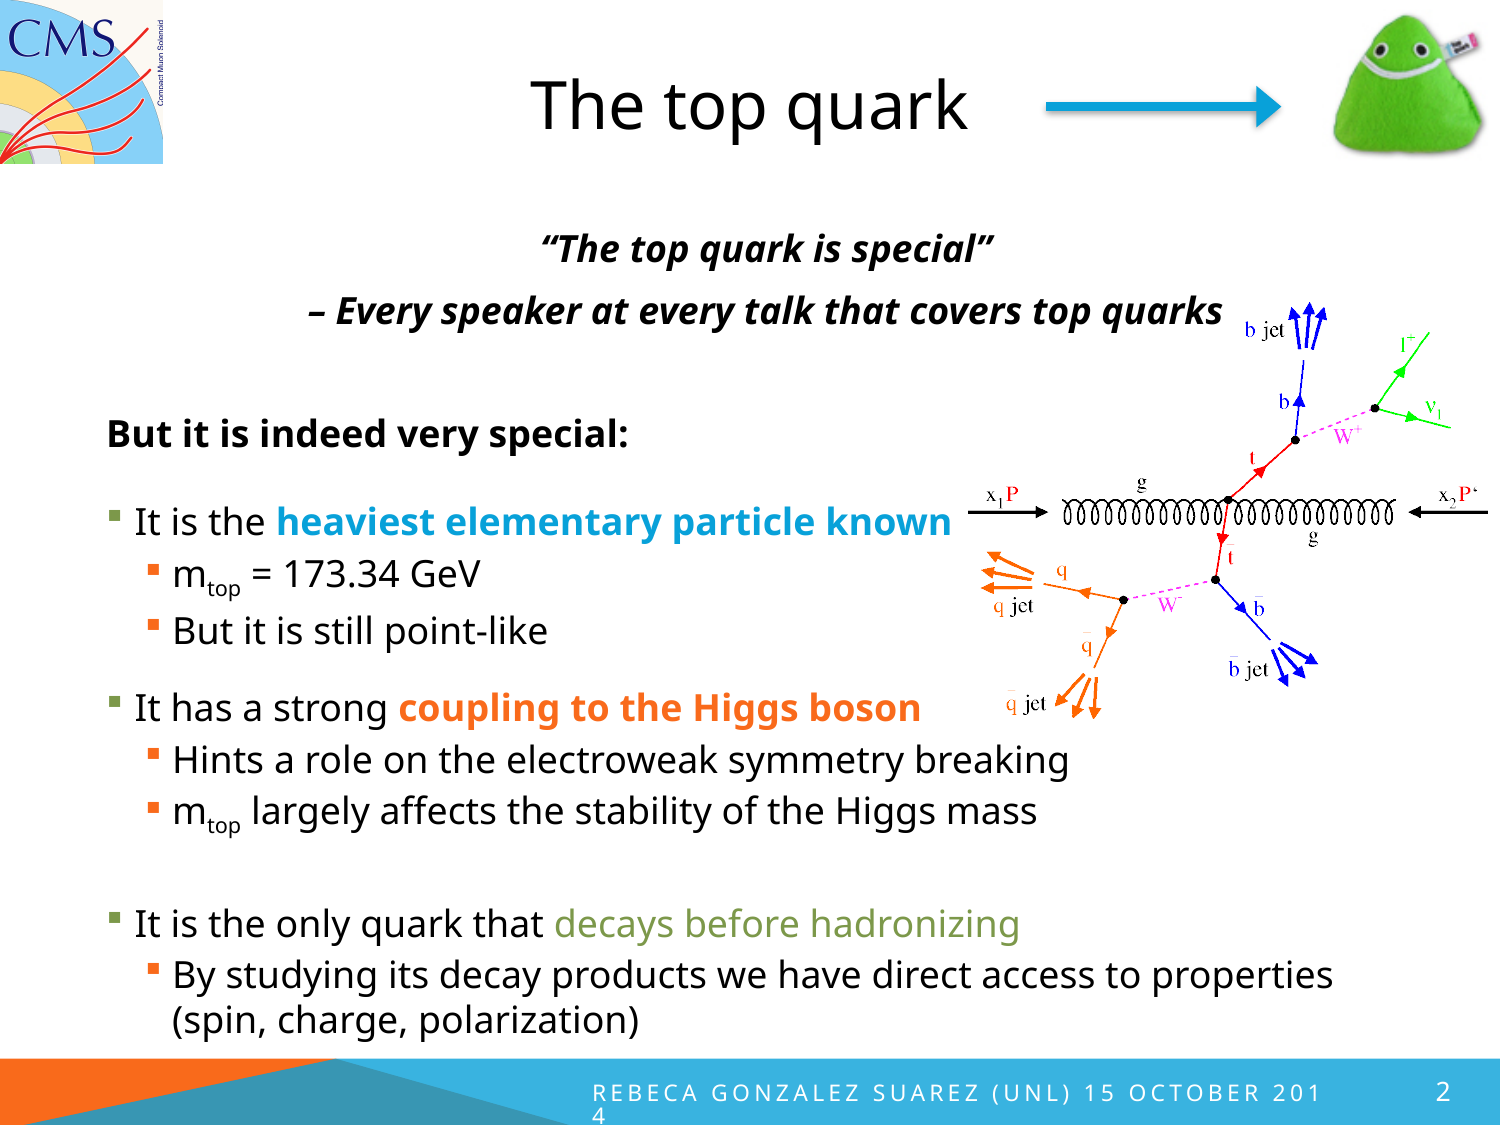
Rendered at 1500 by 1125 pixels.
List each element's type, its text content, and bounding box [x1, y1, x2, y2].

slide_number 2 [1400, 1064, 1487, 1123]
footer Rebeca Gonzalez Suarez (UNL) 15 October 2014 [577, 1071, 1352, 1117]
picture [0, 0, 163, 164]
picture [968, 302, 1488, 719]
list “The top quark is special” – Every speaker at every talk that covers top quarks But it is indeed very special: It is the heaviest elementary particle known mtop = 173.34 GeV But it is still point-like It has a strong coupling to the Higgs boson Hints a role on the electroweak symmetry breaking mtop largely affects the stability of the Higgs mass It is the only quark that decays before hadronizing By studying its decay products we have direct access to properties (spin, charge, polarization) [91, 217, 1452, 1023]
picture [1322, 9, 1494, 164]
title The top quark [177, 43, 1323, 163]
